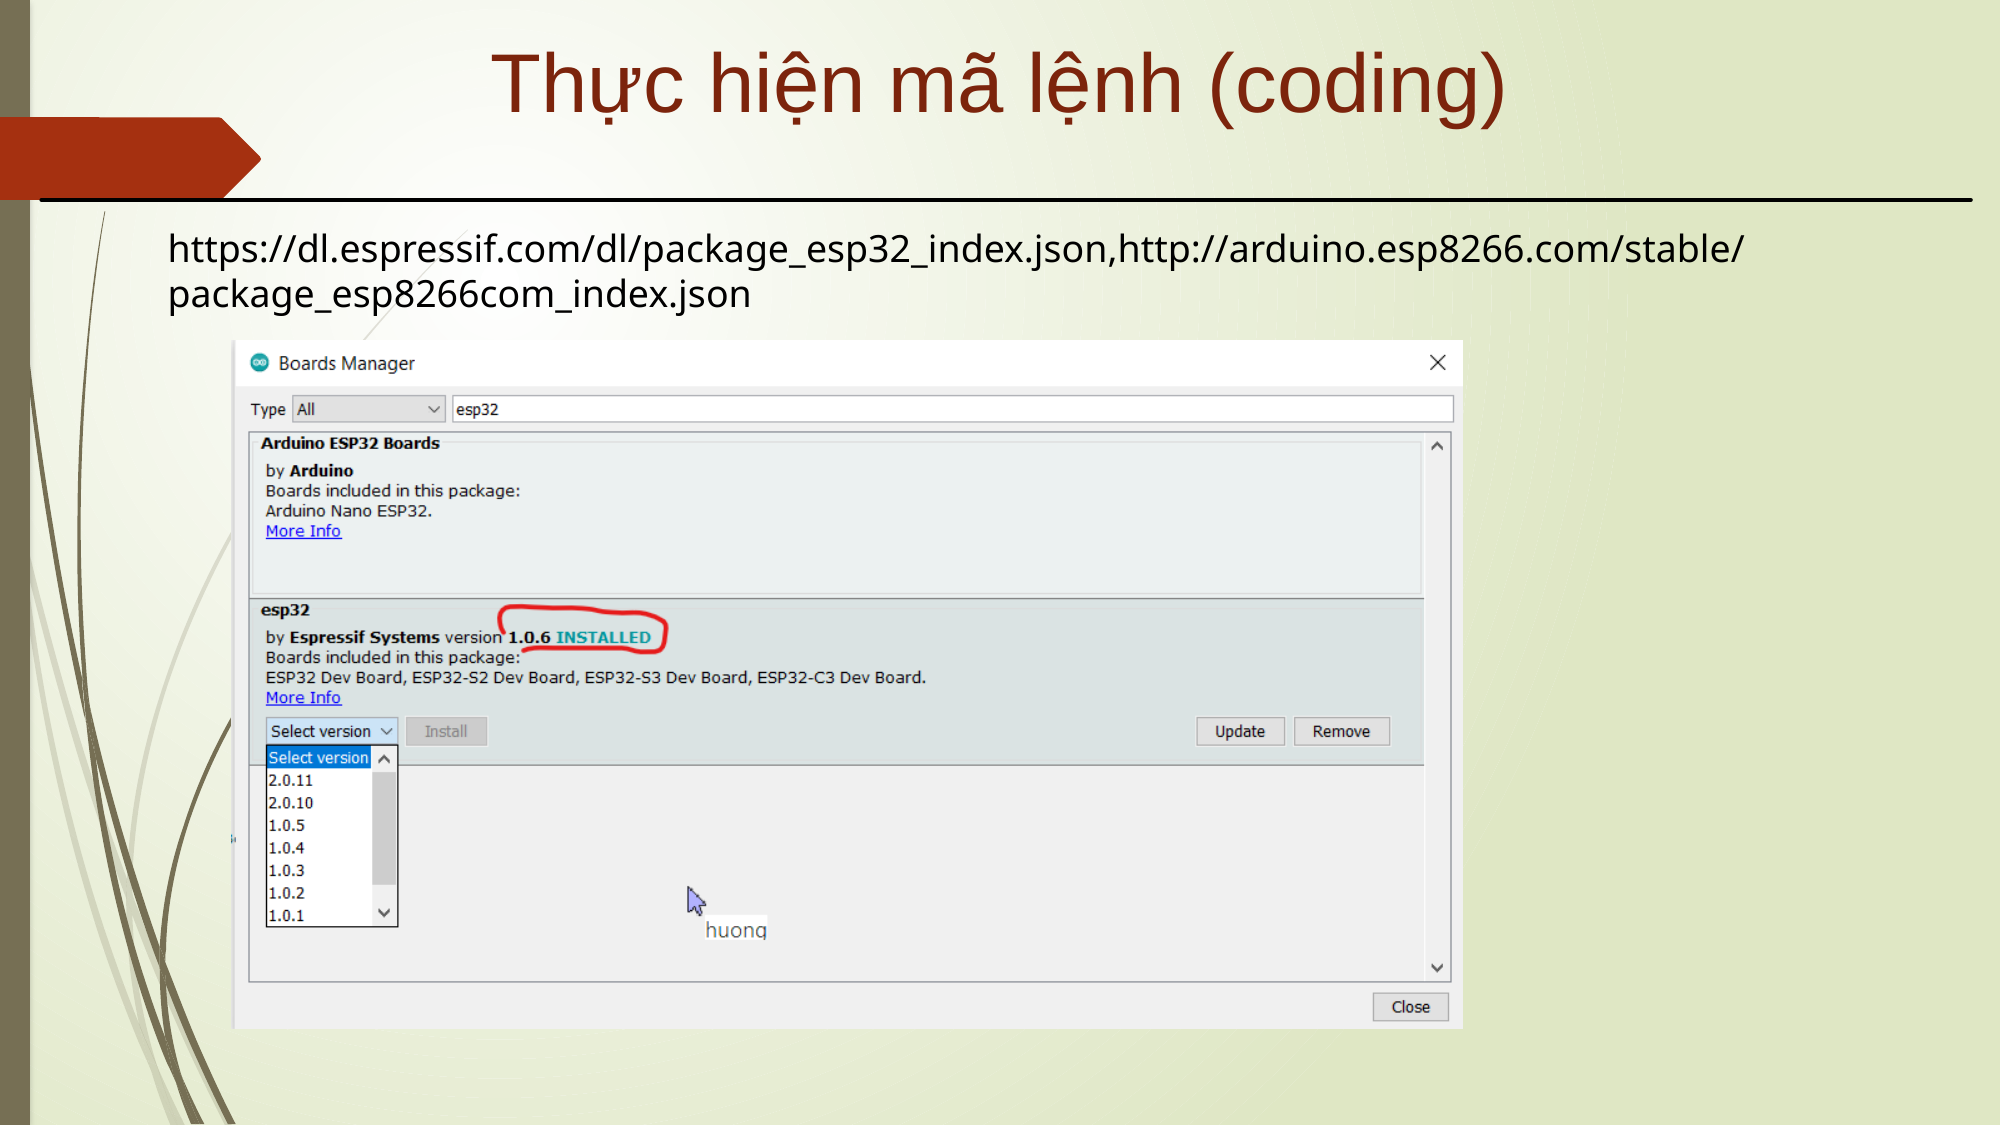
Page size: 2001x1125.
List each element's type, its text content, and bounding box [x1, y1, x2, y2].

title Thực hiện mã lệnh (coding) [249, 10, 1750, 148]
text_box https://dl.espressif.com/dl/package_esp32_index.json,http://arduino.esp8266.com/stable/package_esp8266com_index.json [153, 217, 1949, 323]
picture [231, 340, 1464, 1029]
